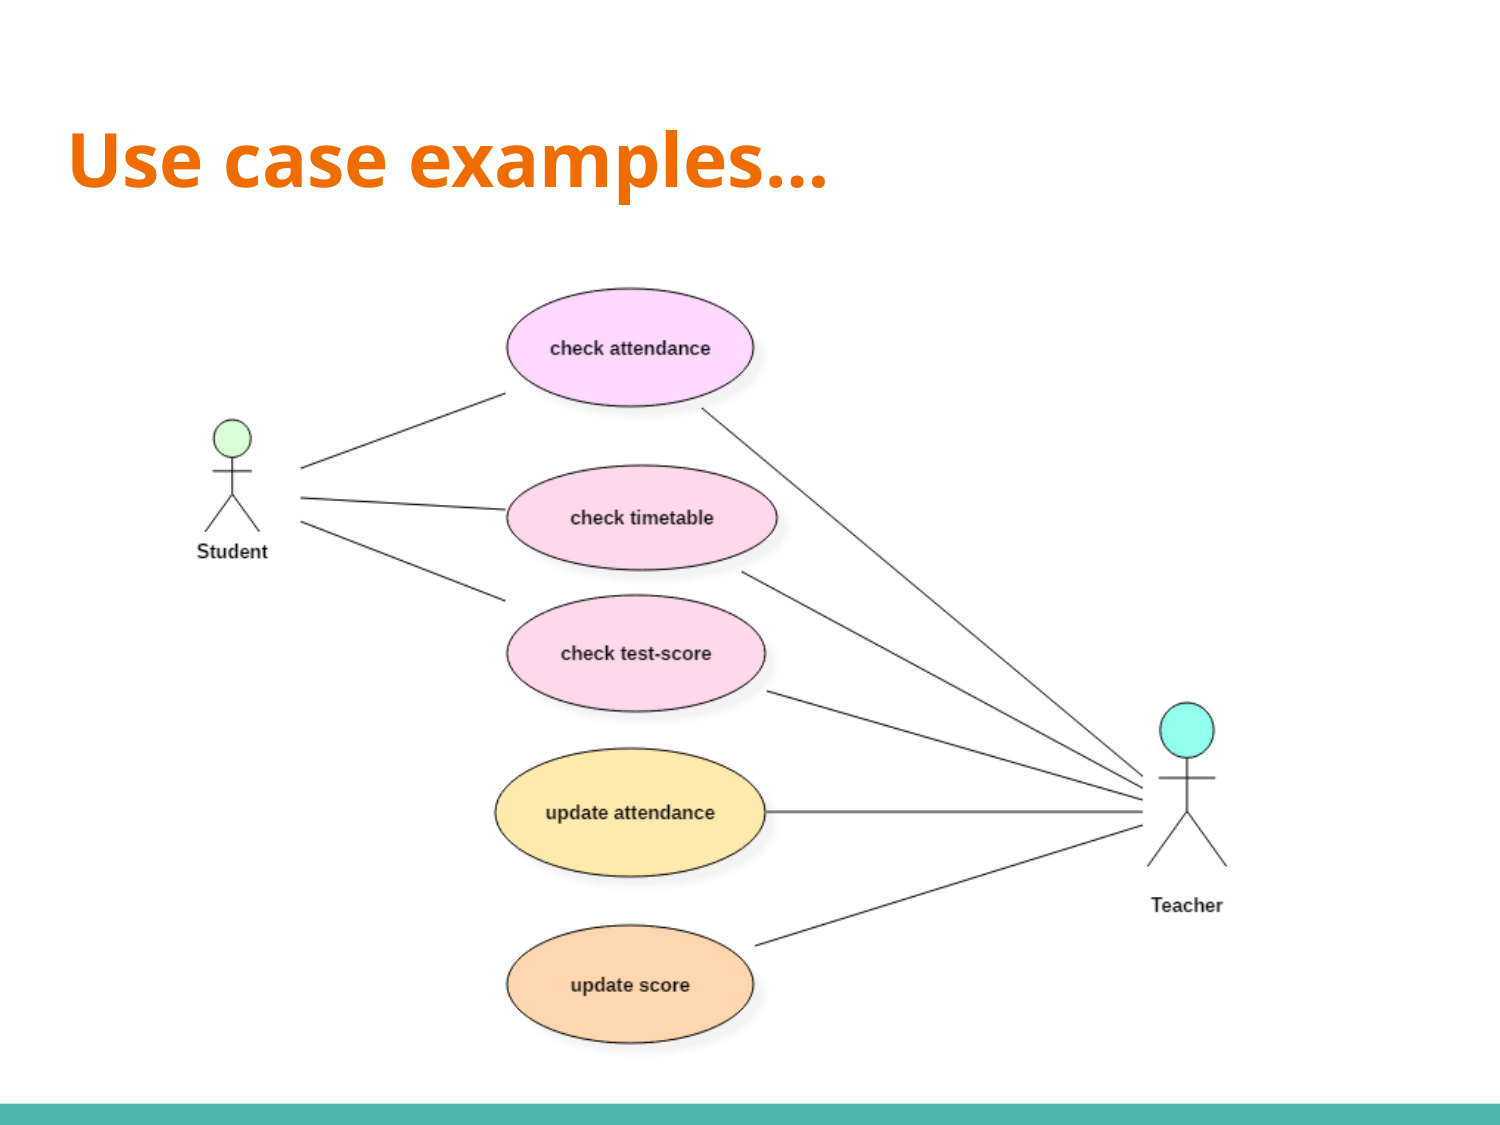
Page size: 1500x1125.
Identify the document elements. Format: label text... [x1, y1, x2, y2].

picture [174, 276, 1264, 1067]
title Use case examples… [51, 97, 1449, 252]
